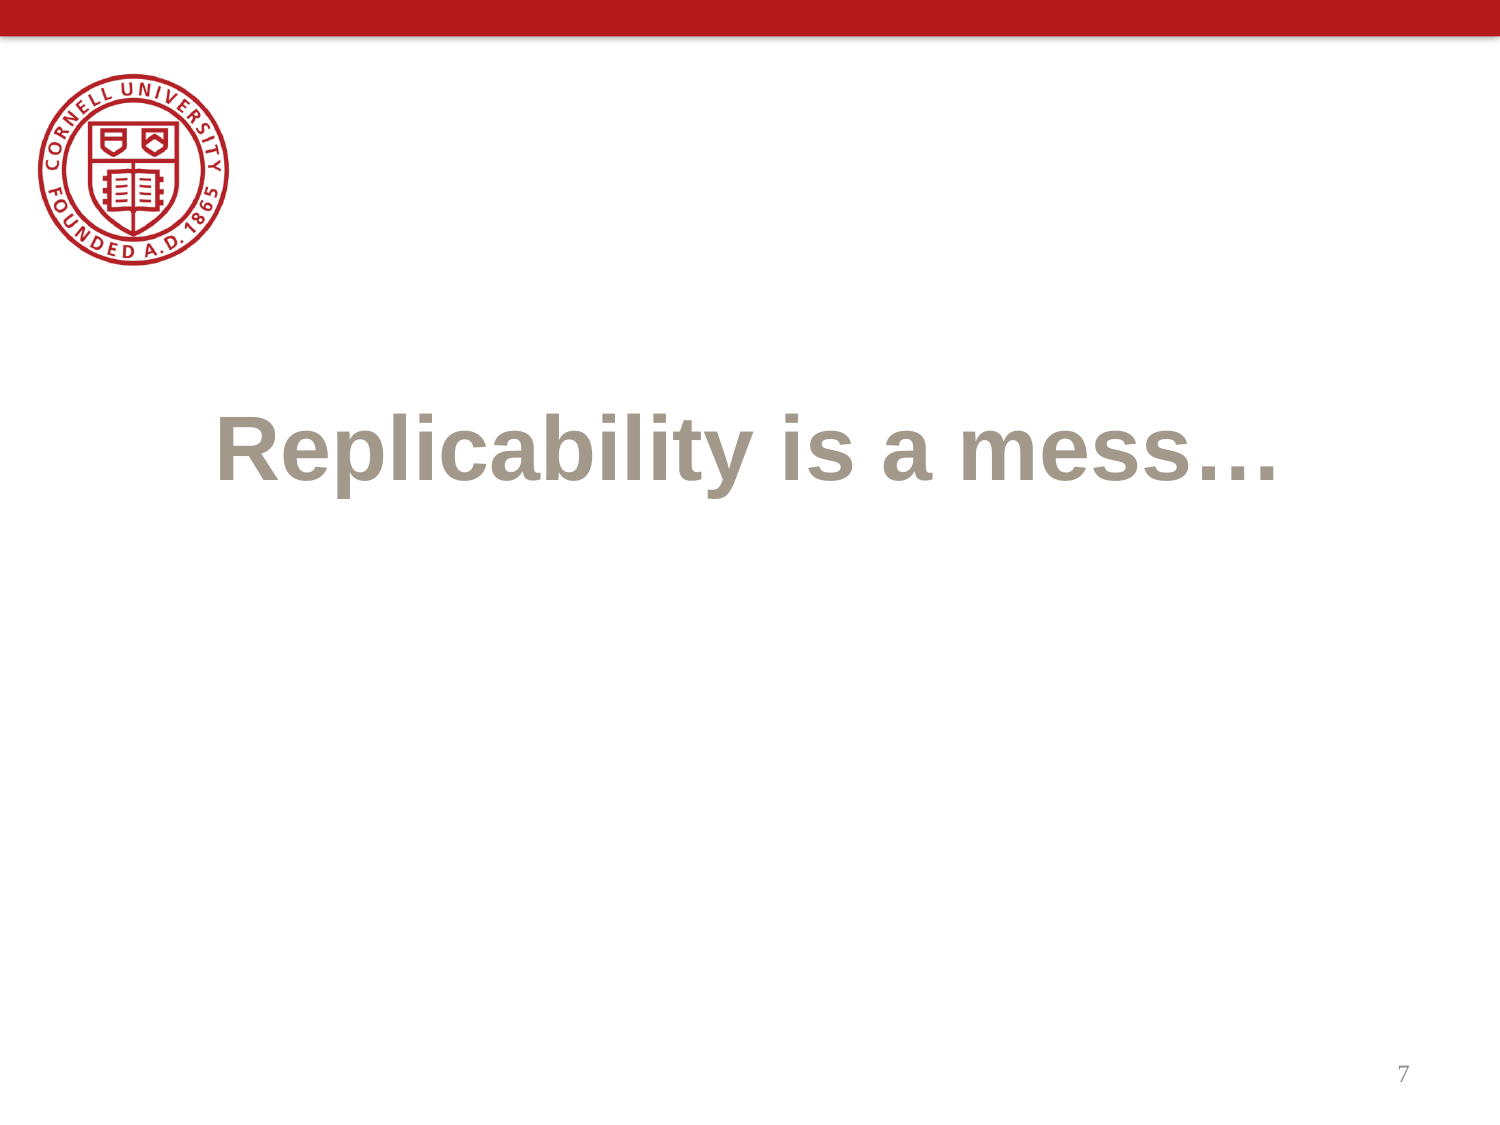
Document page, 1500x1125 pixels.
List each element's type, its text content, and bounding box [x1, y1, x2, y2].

slide_number 7 [1074, 1042, 1425, 1103]
title Replicability is a mess… [0, 299, 1500, 588]
picture [29, 65, 257, 274]
